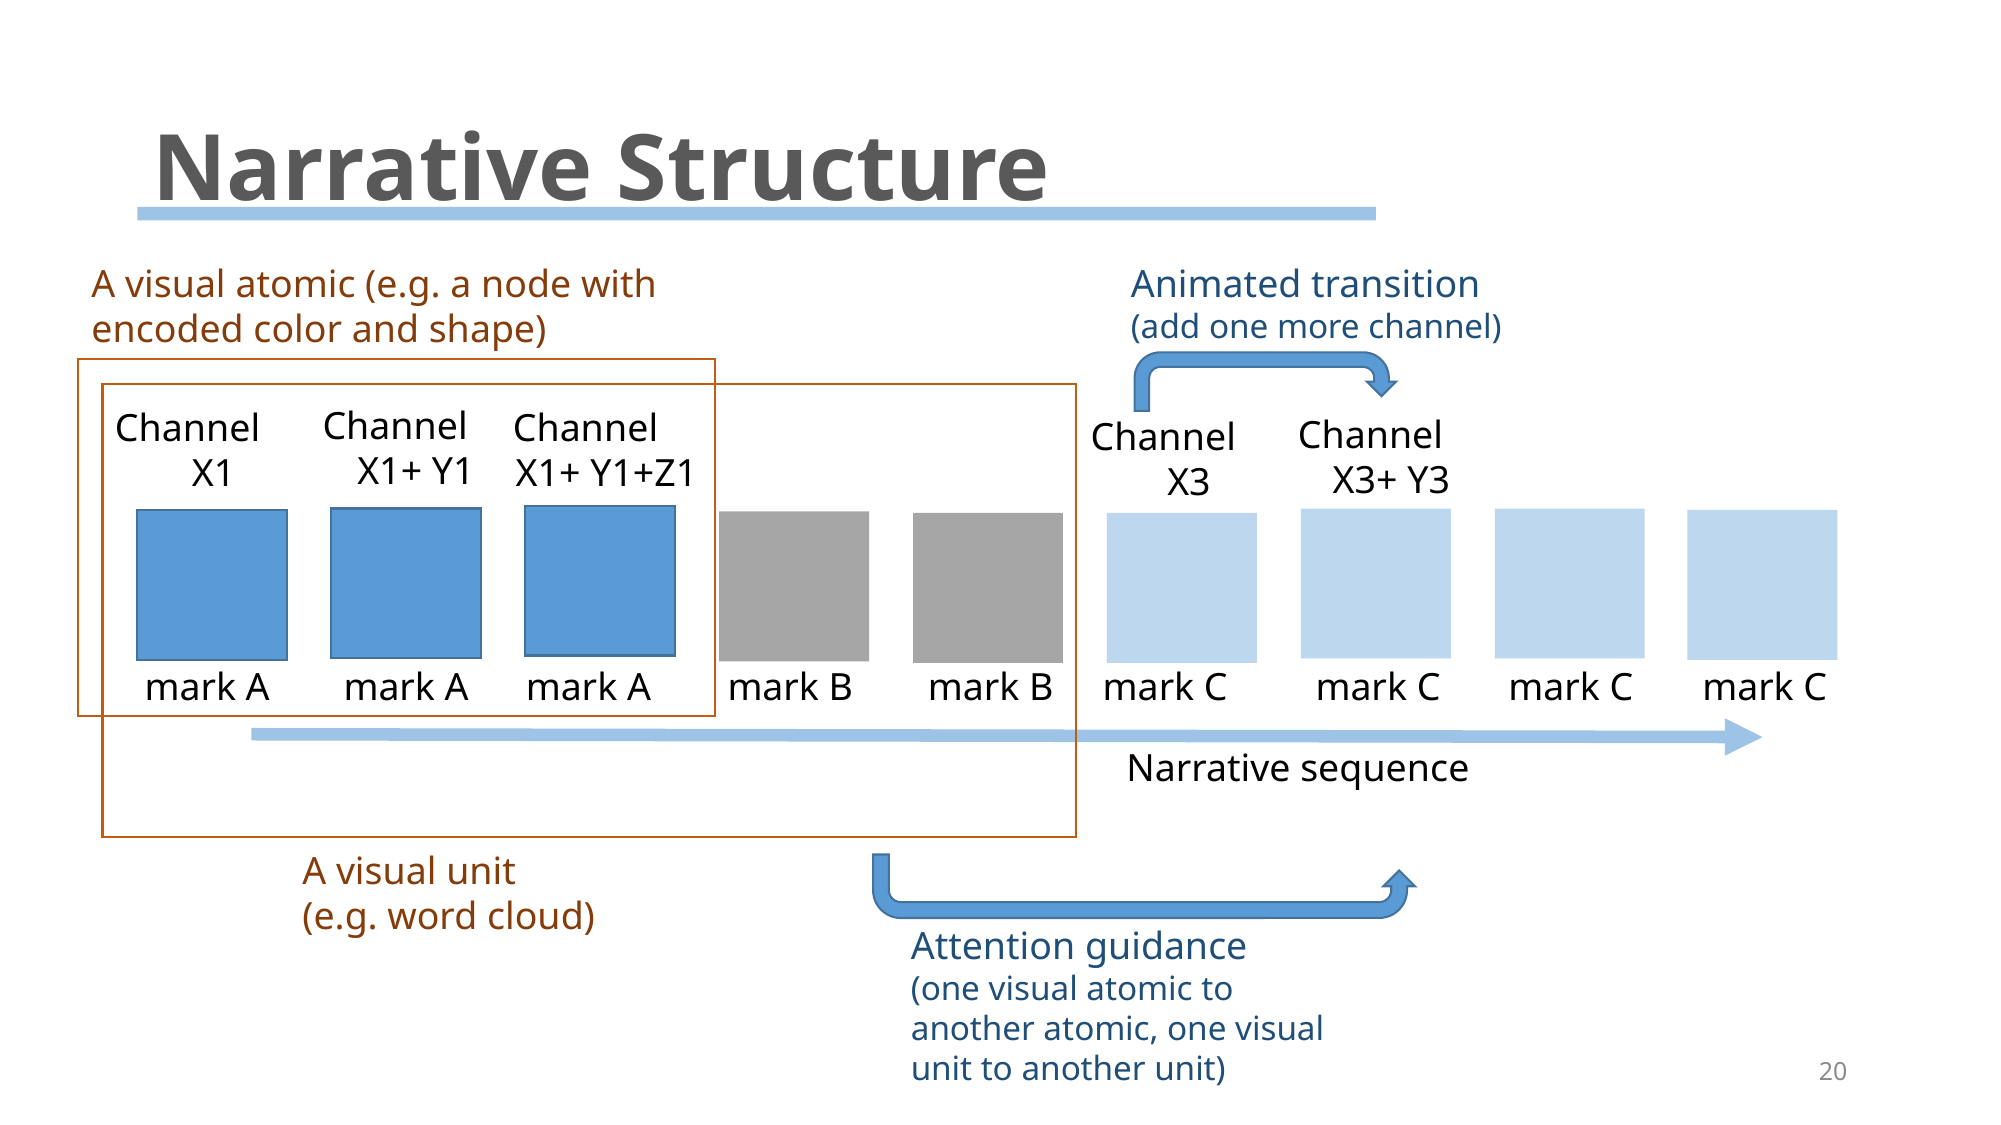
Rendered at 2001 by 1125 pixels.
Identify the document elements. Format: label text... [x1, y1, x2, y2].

text_box [136, 206, 1377, 221]
text_box [101, 383, 1077, 838]
text_box mark C [1493, 655, 1687, 716]
text_box [1494, 507, 1646, 655]
text_box mark B [1077, 655, 1087, 716]
text_box Channel X3+ Y3 [1283, 403, 1500, 509]
text_box Attention guidance (one visual atomic to another atomic, one visual unit to another unit) [896, 915, 1374, 1095]
text_box A visual unit (e.g. word cloud) [287, 839, 643, 945]
text_box A visual atomic (e.g. a node with encoded color and shape) [76, 252, 700, 358]
text_box mark C [1687, 655, 1908, 716]
text_box mark C [1300, 655, 1493, 716]
text_box Animated transition (add one more channel) [1116, 252, 1518, 353]
text_box [872, 853, 1418, 919]
text_box mark C [1087, 655, 1300, 716]
text_box [1300, 509, 1452, 655]
text_box [77, 358, 716, 717]
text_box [251, 734, 1763, 738]
text_box Channel X3 [1077, 405, 1293, 511]
title Narrative Structure [137, 62, 1863, 280]
text_box [1686, 509, 1838, 655]
slide_number 20 [1412, 1042, 1863, 1103]
text_box Narrative sequence [1111, 738, 1485, 797]
text_box [1133, 353, 1399, 412]
text_box [1106, 512, 1258, 655]
